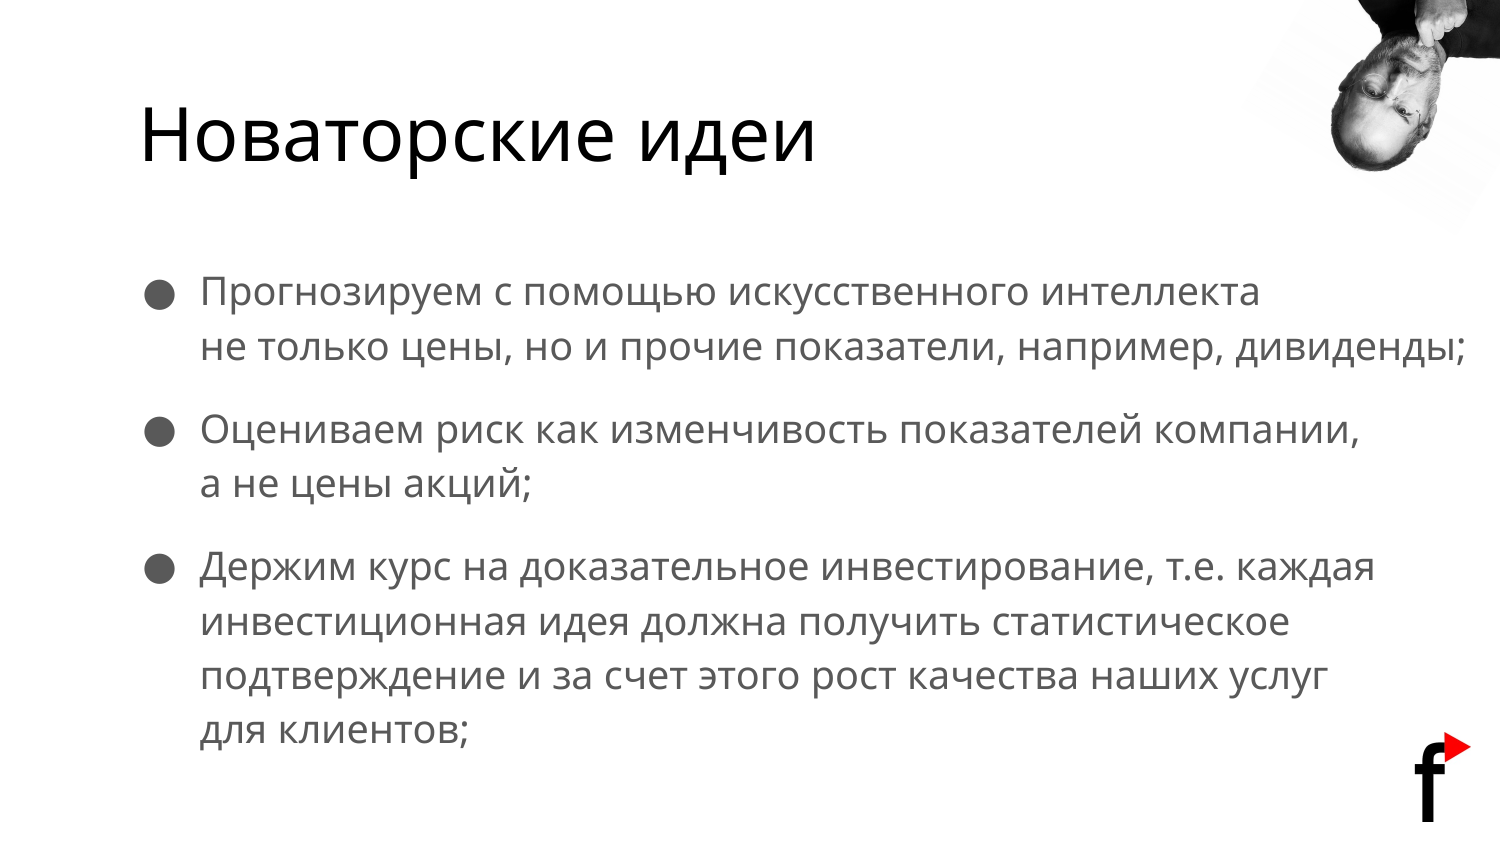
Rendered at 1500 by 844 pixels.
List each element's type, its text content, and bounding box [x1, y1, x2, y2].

picture [1396, 732, 1472, 823]
list Прогнозируем с помощью искусственного интеллекта не только цены, но и прочие показатели, например, дивиденды; Оцениваем риск как изменчивость показателей компании, а не цены акций; Держим курс на доказательное инвестирование, т.е. каждая инвестиционная идея должна получить статистическое подтверждение и за счет этого рост качества наших услуг для клиентов; [109, 244, 1500, 844]
title Новаторские идеи [123, 71, 1276, 166]
picture [1242, 0, 1500, 234]
